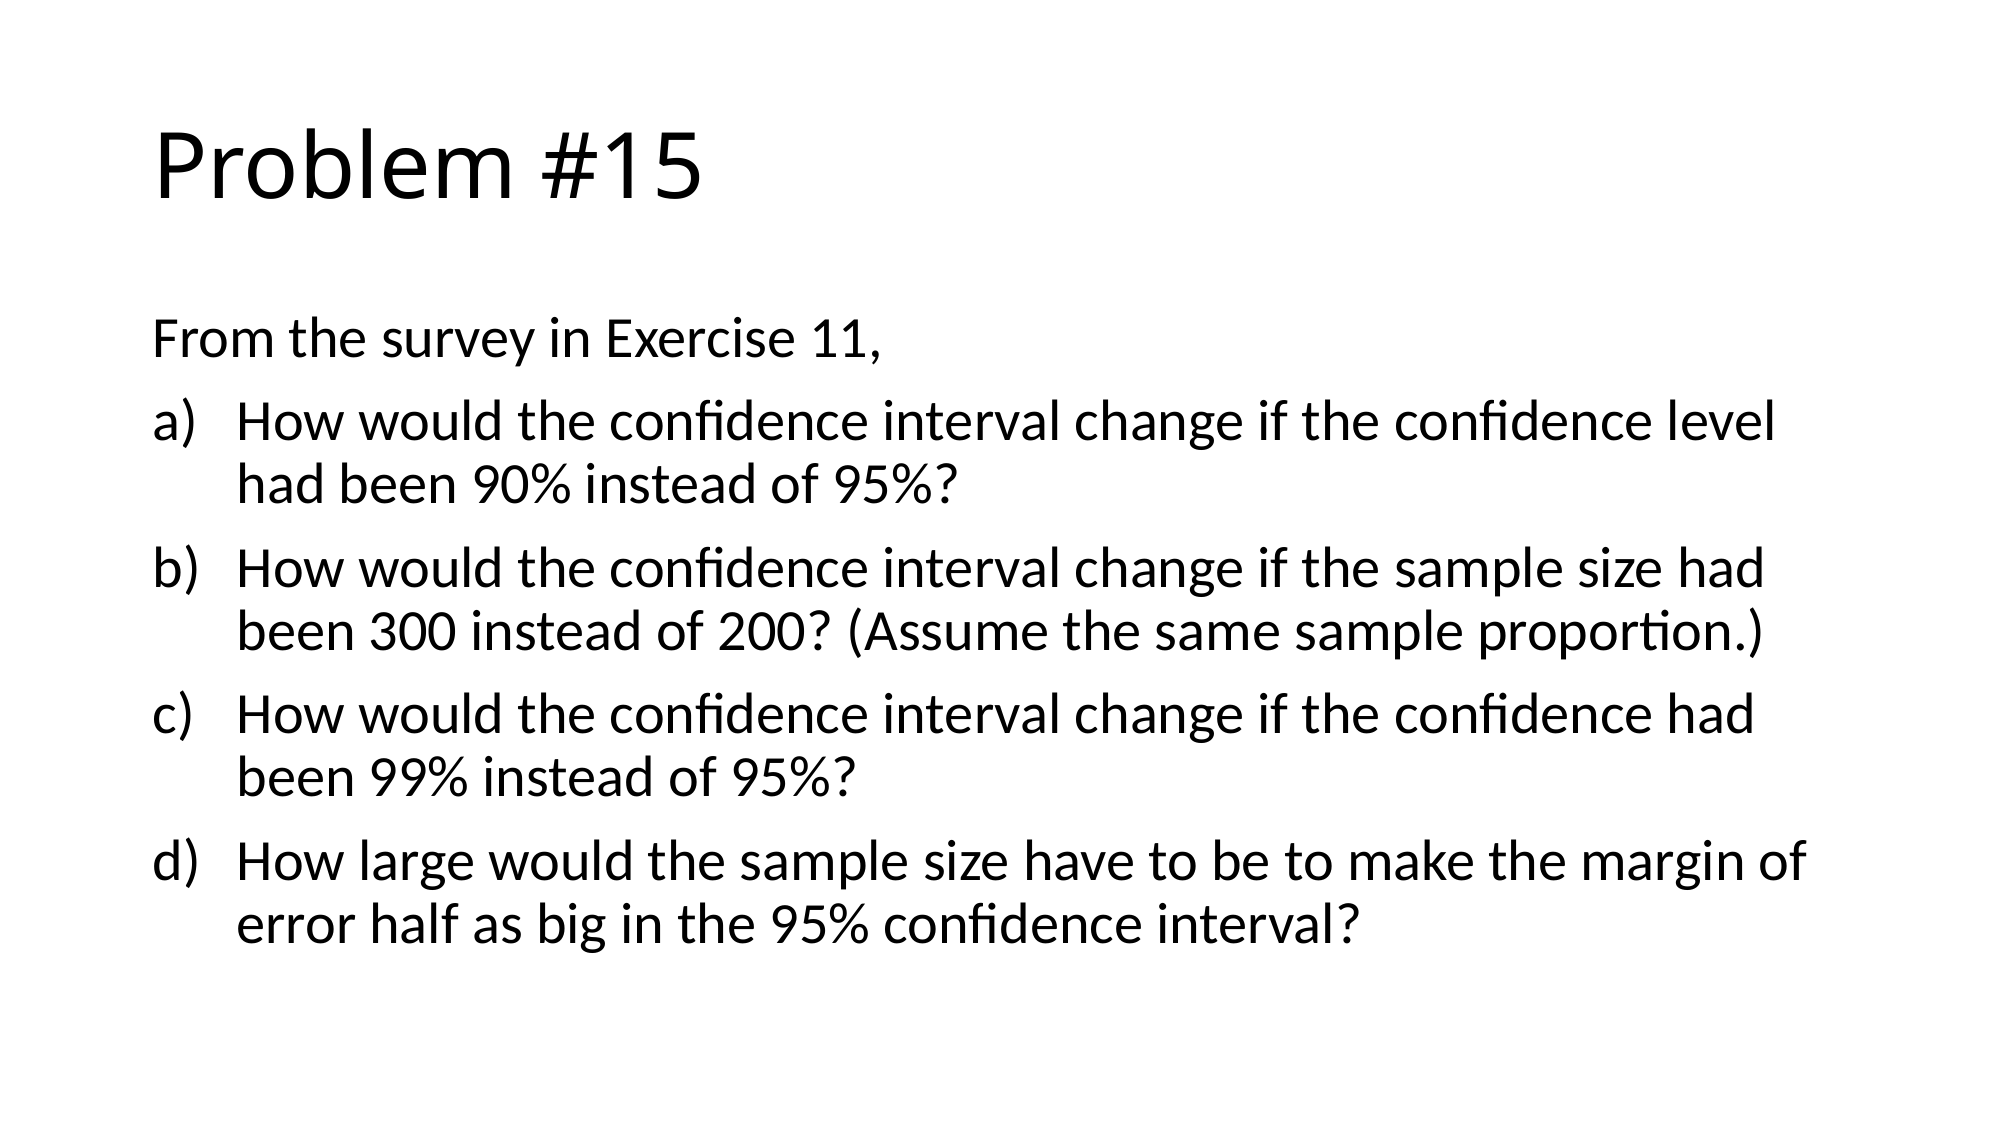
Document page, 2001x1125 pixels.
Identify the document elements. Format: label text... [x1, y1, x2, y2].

title Problem #15 [137, 59, 1863, 278]
list From the survey in Exercise 11, How would the confidence interval change if the confidence level had been 90% instead of 95%? How would the confidence interval change if the sample size had been 300 instead of 200? (Assume the same sample proportion.) How would the confidence interval change if the confidence had been 99% instead of 95%? How large would the sample size have to be to make the margin of error half as big in the 95% confidence interval? [137, 299, 1863, 1014]
